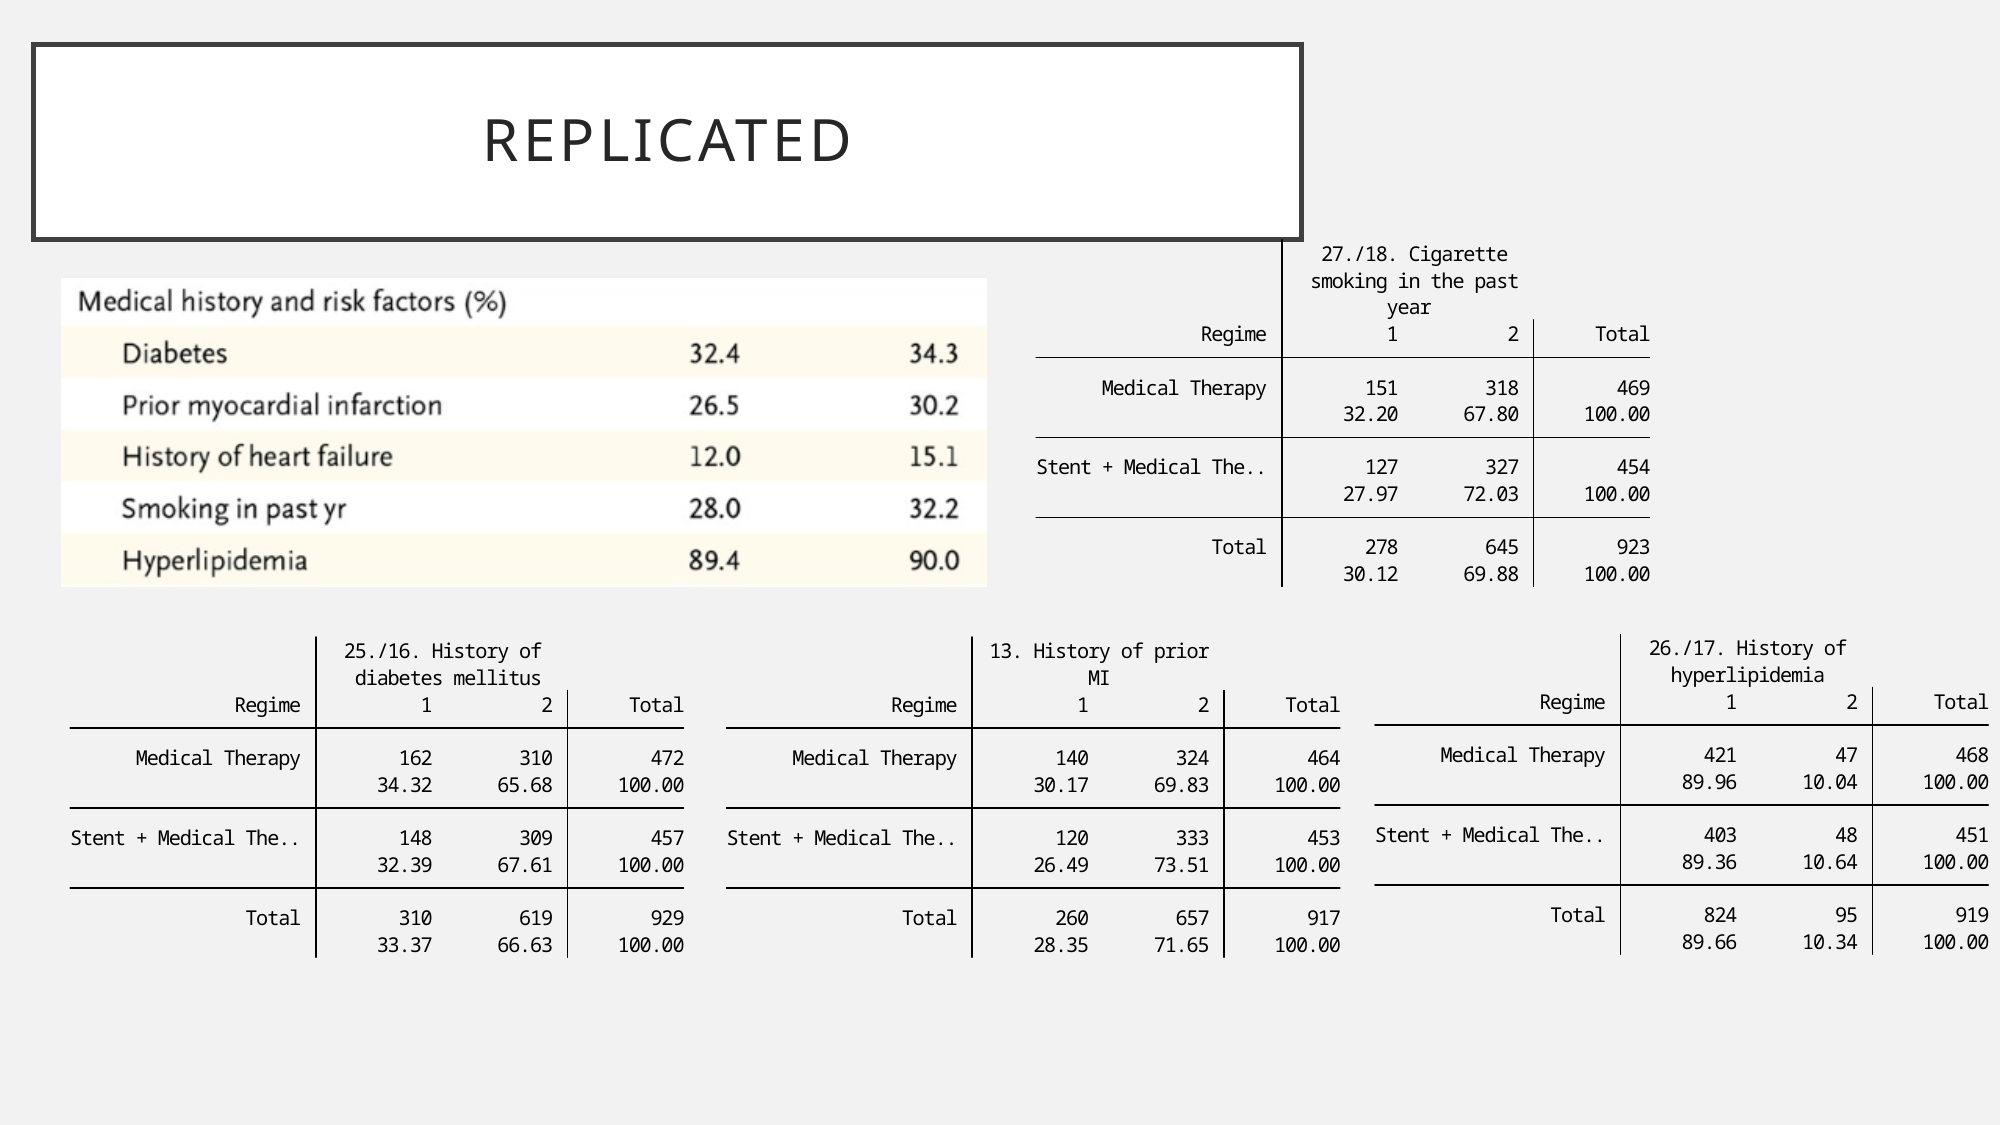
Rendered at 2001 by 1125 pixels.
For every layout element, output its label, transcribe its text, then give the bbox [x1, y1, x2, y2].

title replicated [31, 42, 1304, 242]
picture [61, 278, 987, 587]
picture [65, 610, 2000, 981]
picture [1031, 239, 2000, 587]
